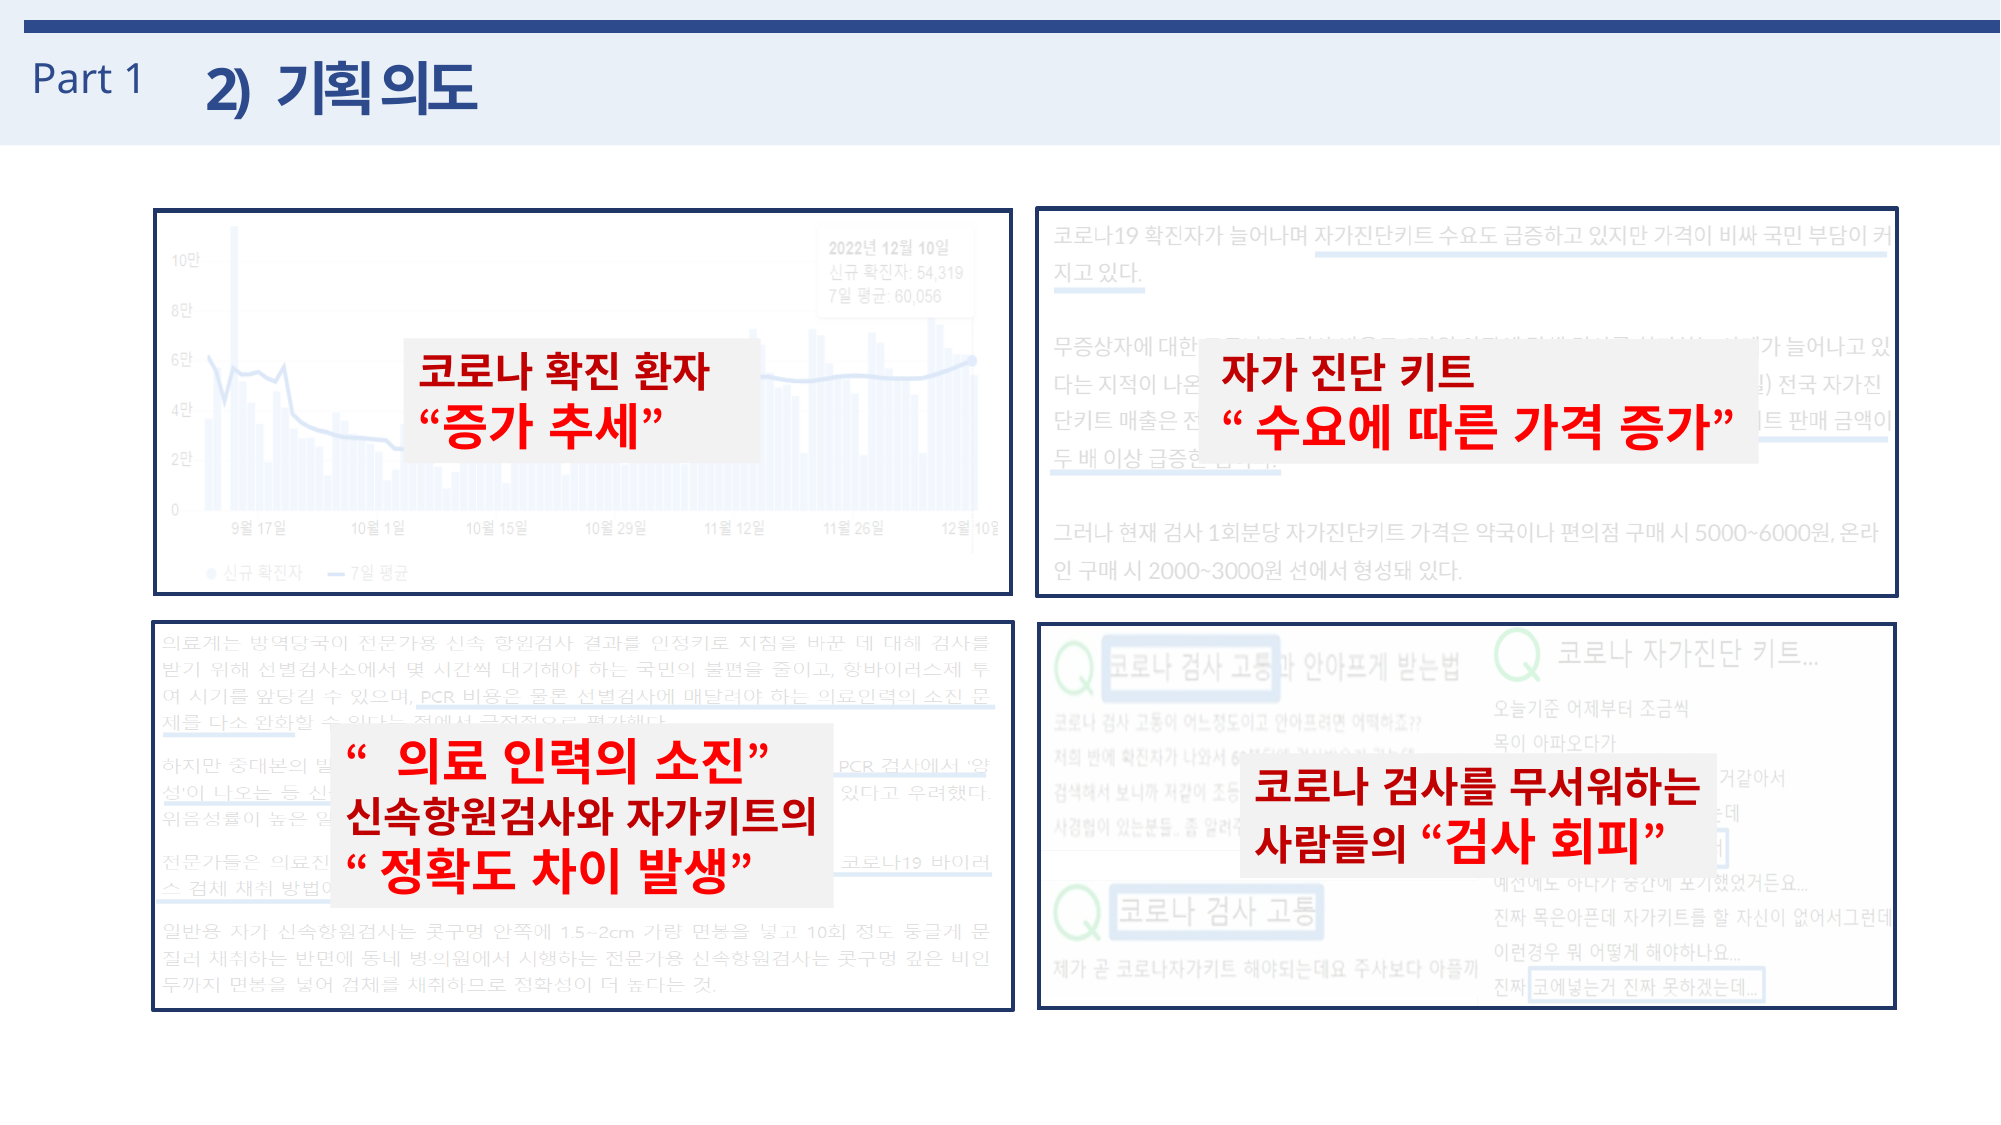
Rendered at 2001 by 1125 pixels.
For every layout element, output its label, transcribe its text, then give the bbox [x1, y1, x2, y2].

text_box Part 1 [16, 44, 162, 110]
text_box 2) 기획 의도 [190, 44, 637, 130]
text_box [0, 0, 2000, 146]
picture [154, 623, 1012, 1008]
text_box 코로나 확진 환자 “증가 추세” [403, 338, 761, 464]
text_box [154, 209, 1012, 595]
picture [1038, 210, 1896, 595]
text_box 코로나 검사를 무서워하는 사람들의 “검사 회피” [1240, 753, 1717, 878]
text_box [1038, 623, 1896, 1009]
